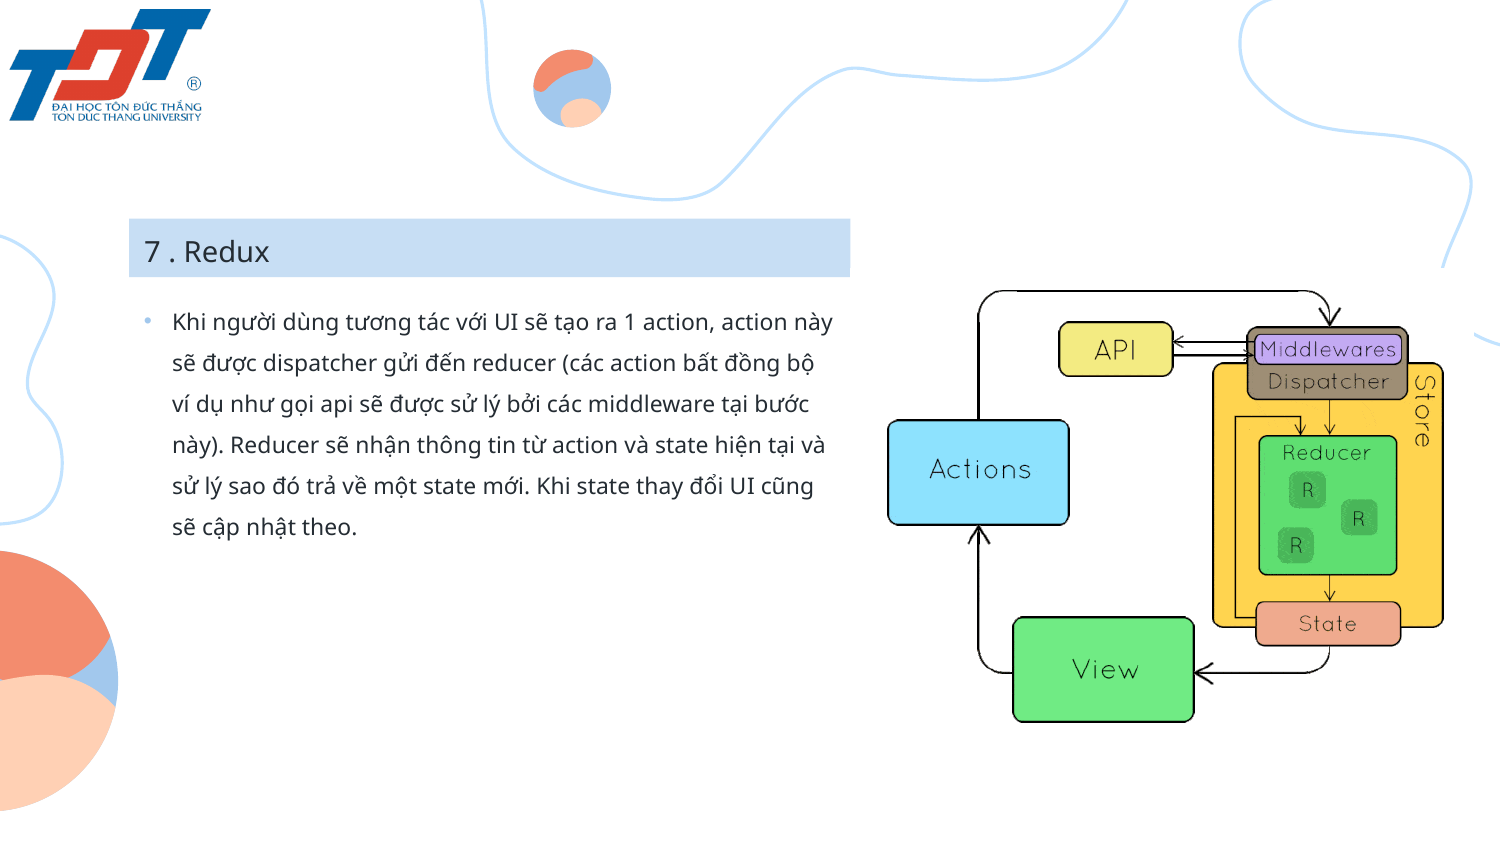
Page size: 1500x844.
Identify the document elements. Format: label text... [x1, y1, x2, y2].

subtitle 7 . Redux [129, 218, 851, 278]
picture [9, 9, 211, 121]
text_box Khi người dùng tương tác với UI sẽ tạo ra 1 action, action này sẽ được dispatcher gửi đến reducer (các action bất đồng bộ ví dụ như gọi api sẽ được sử lý bởi các middleware tại bước này). Reducer sẽ nhận thông tin từ action và state hiện tại và sử lý sao đó trả về một state mới. Khi state thay đổi UI cũng sẽ cập nhật theo. [129, 286, 844, 548]
picture [850, 267, 1474, 735]
